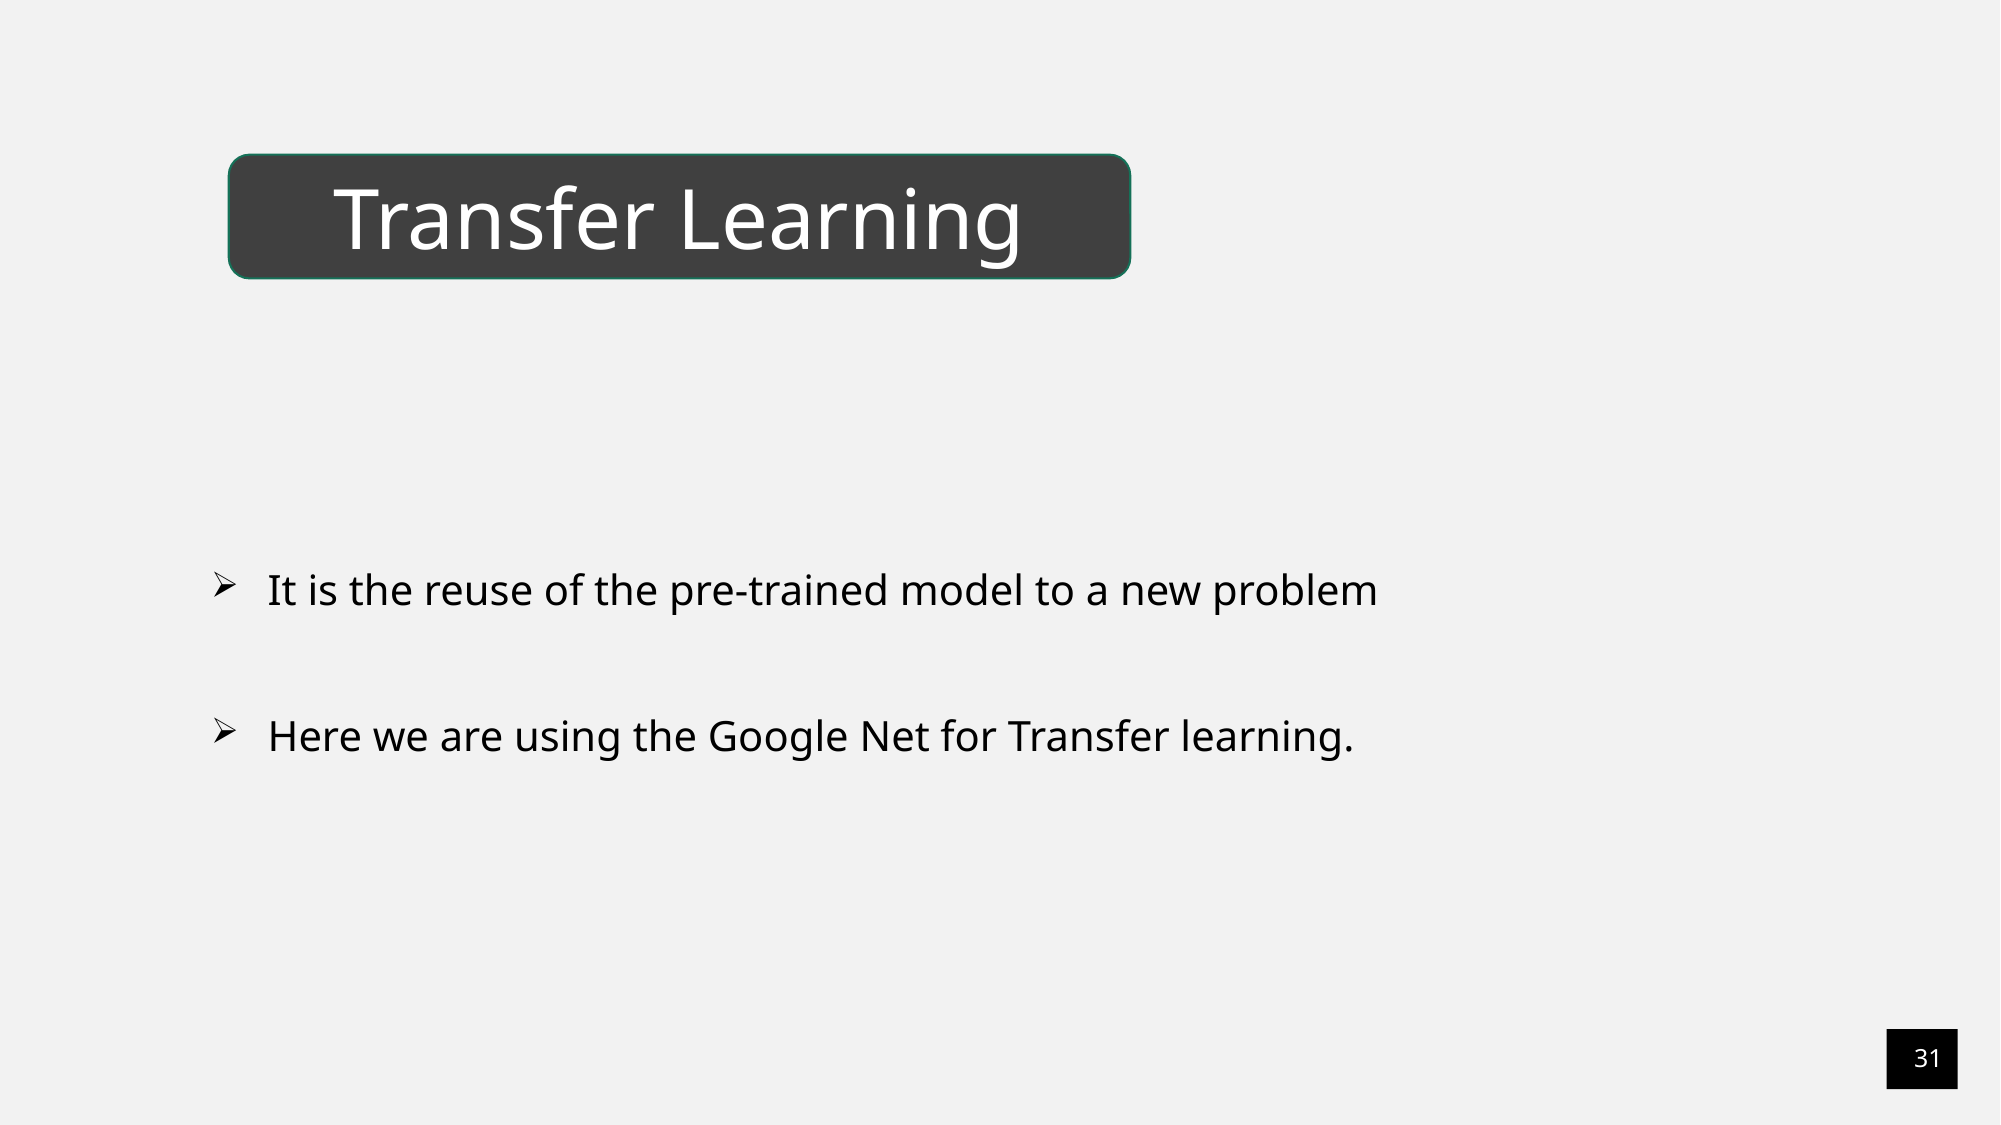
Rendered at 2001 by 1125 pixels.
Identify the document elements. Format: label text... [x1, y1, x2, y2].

text_box 31 [1886, 1029, 1958, 1090]
text_box Transfer Learning [227, 153, 1132, 280]
text_box It is the reuse of the pre-trained model to a new problem Here we are using the Google Net for Transfer learning. [196, 367, 1899, 927]
